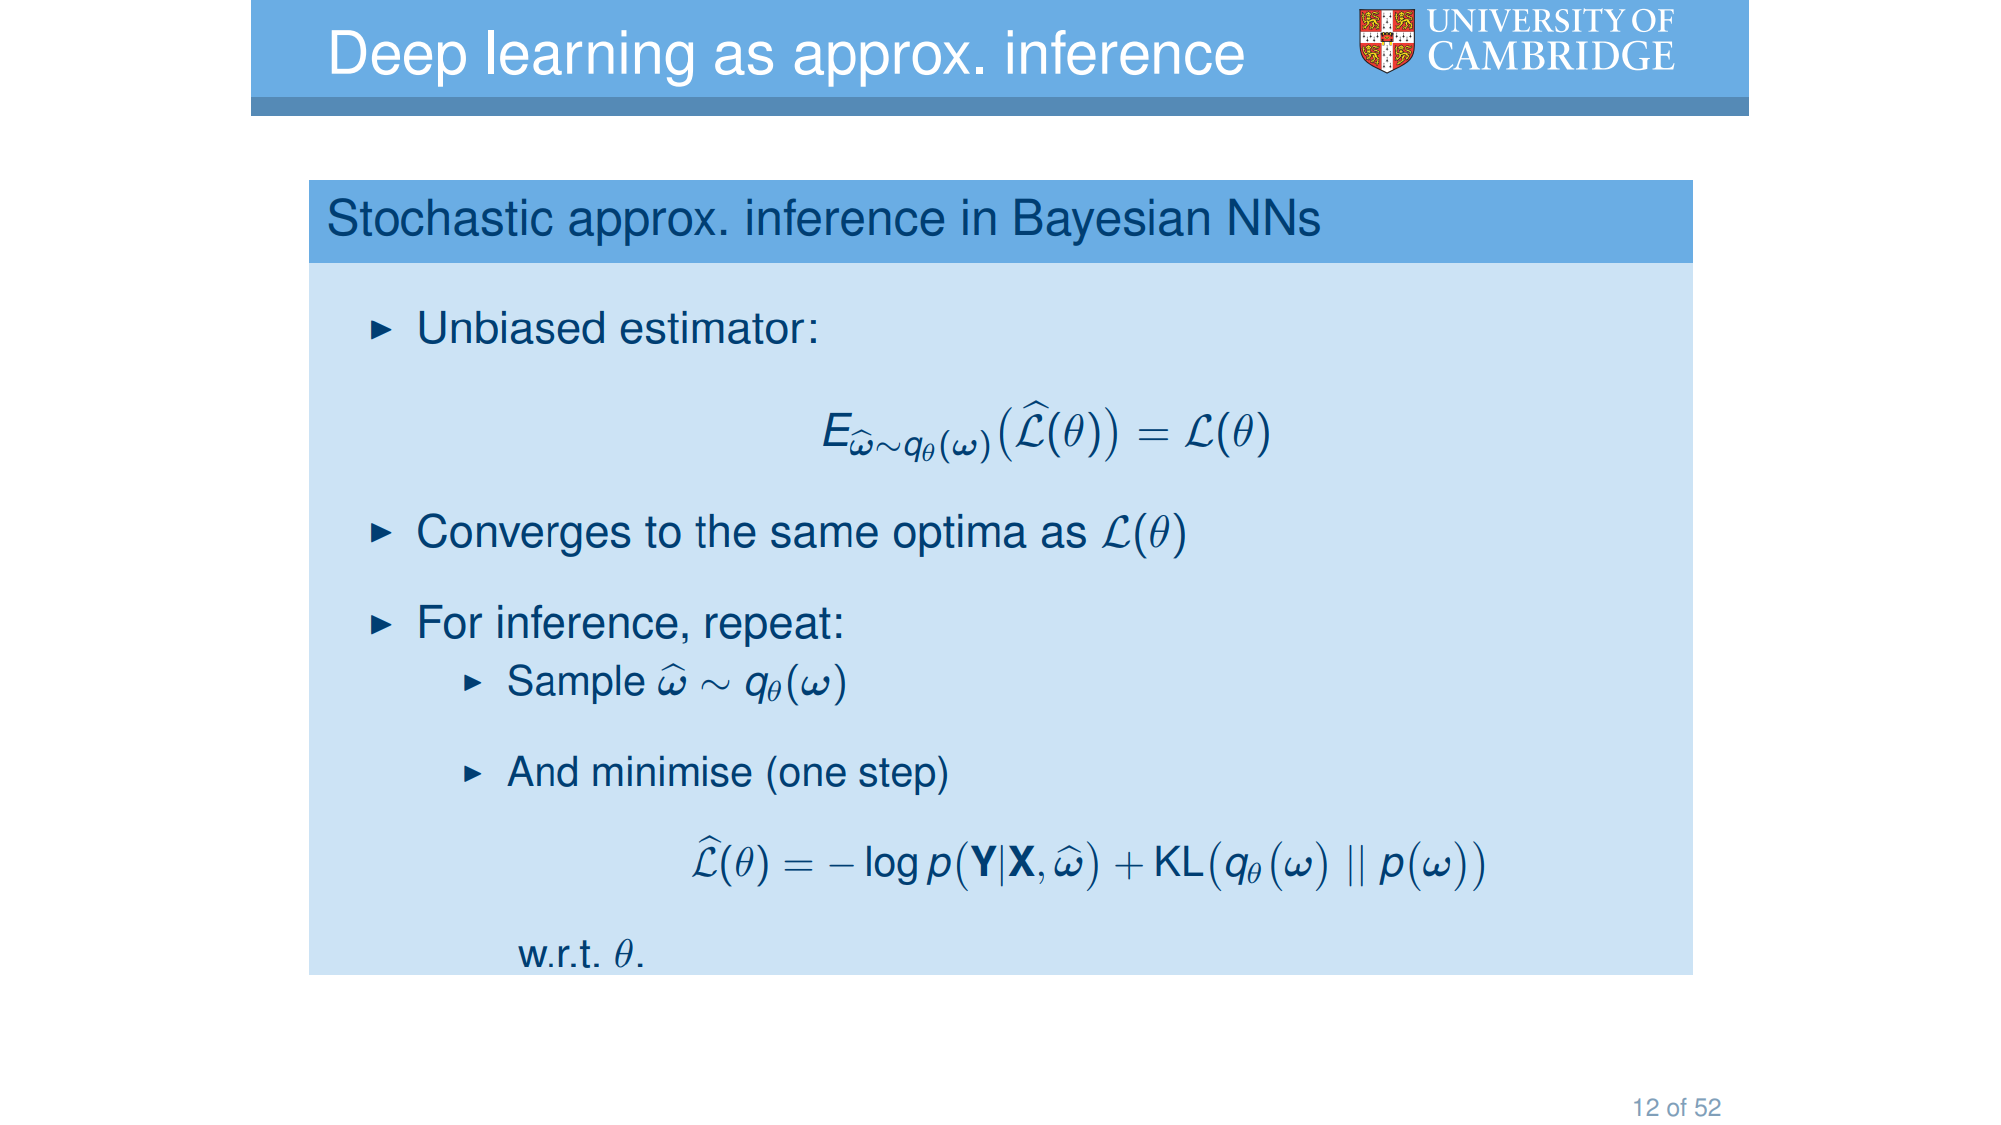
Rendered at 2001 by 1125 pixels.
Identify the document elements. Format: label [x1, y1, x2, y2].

picture [251, 0, 1749, 1125]
